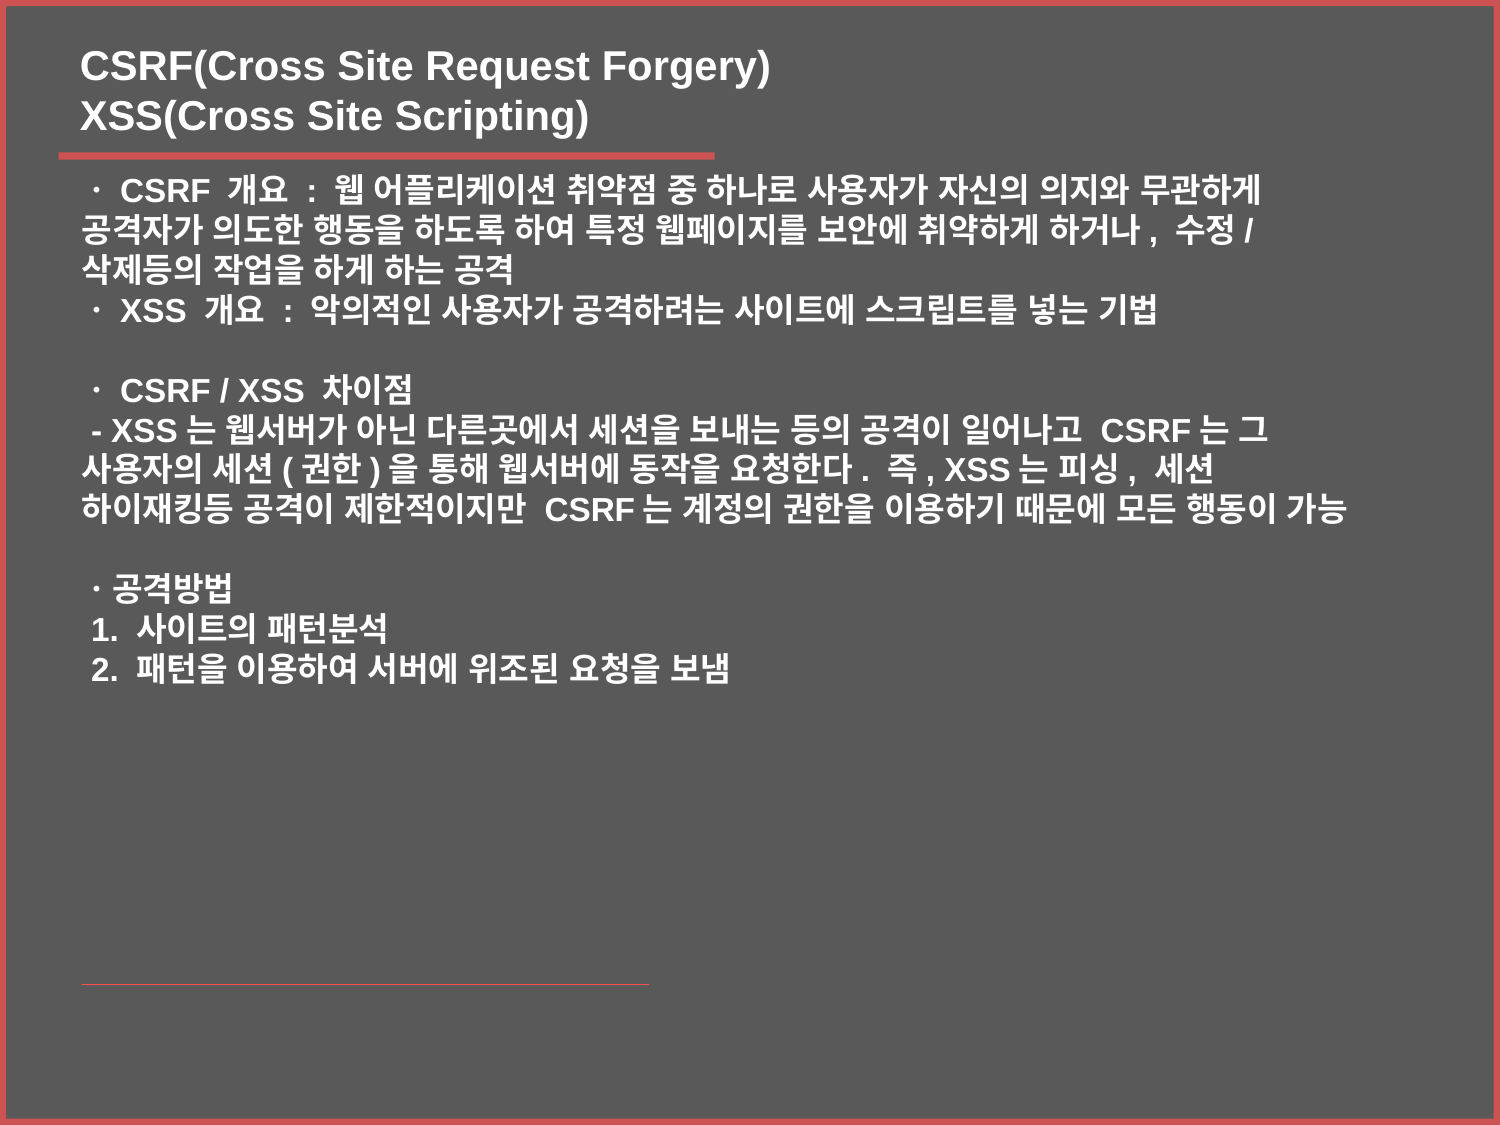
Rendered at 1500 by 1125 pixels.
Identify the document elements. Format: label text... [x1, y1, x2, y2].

text_box [58, 152, 715, 160]
text_box CSRF(Cross Site Request Forgery) XSS(Cross Site Scripting) [64, 30, 1062, 147]
text_box ㆍCSRF 개요 : 웹 어플리케이션 취약점 중 하나로 사용자가 자신의 의지와 무관하게 공격자가 의도한 행동을 하도록 하여 특정 웹페이지를 보안에 취약하게 하거나, 수정/삭제등의 작업을 하게 하는 공격 ㆍXSS 개요 : 악의적인 사용자가 공격하려는 사이트에 스크립트를 넣는 기법 ㆍCSRF / XSS 차이점 - XSS는 웹서버가 아닌 다른곳에서 세션을 보내는 등의 공격이 일어나고 CSRF는 그 사용자의 세션(권한)을 통해 웹서버에 동작을 요청한다. 즉, XSS는 피싱, 세션 하이재킹등 공격이 제한적이지만 CSRF는 계정의 권한을 이용하기 때문에 모든 행동이 가능 ㆍ공격방법 1. 사이트의 패턴분석 2. 패턴을 이용하여 서버에 위조된 요청을 보냄 [66, 161, 1370, 697]
text_box [0, 0, 1500, 1125]
